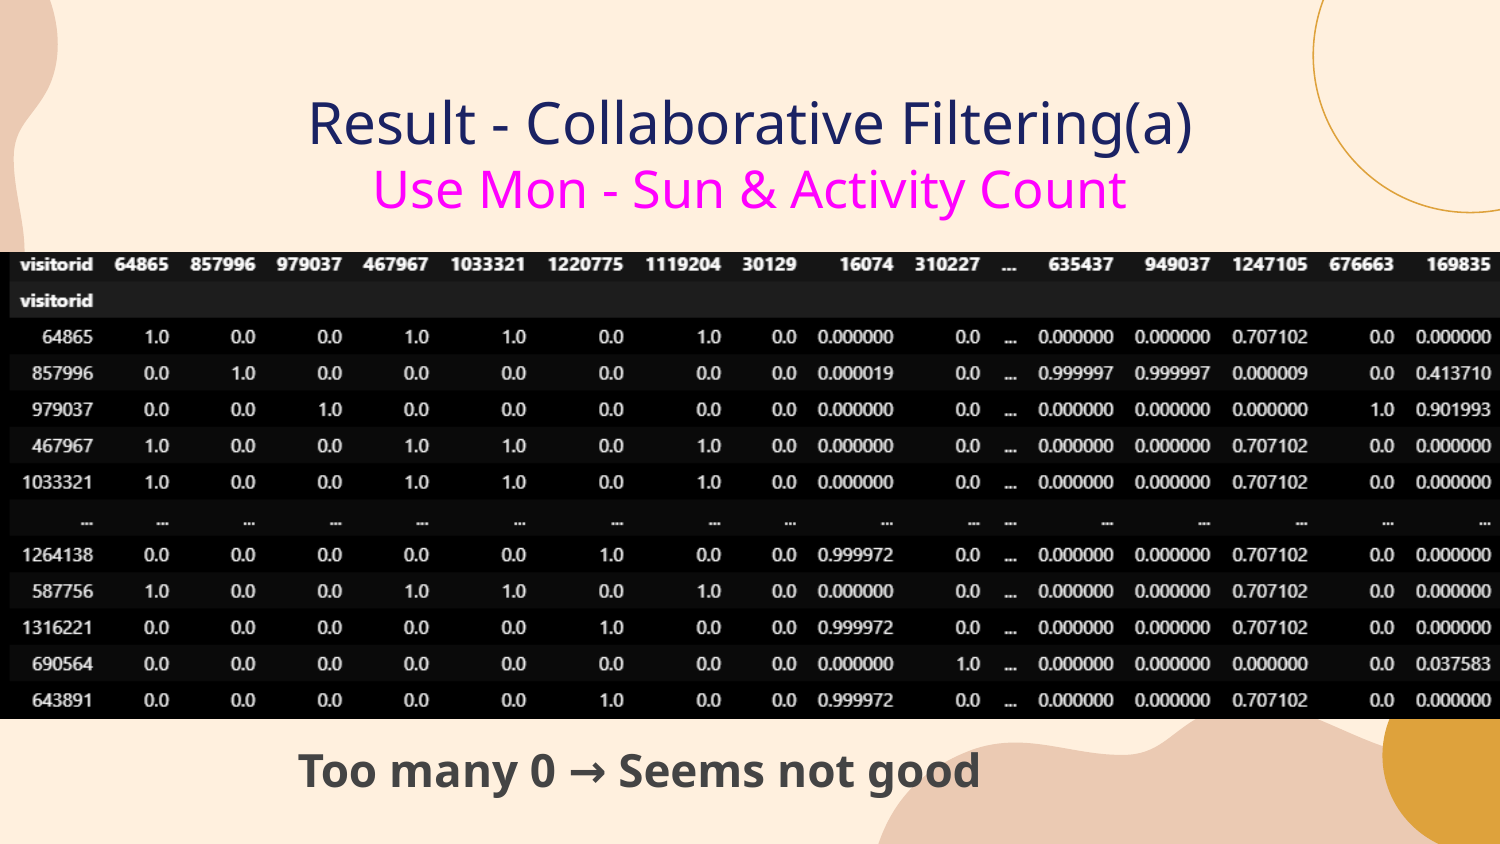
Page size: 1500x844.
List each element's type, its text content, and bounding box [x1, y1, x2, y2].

picture [0, 251, 1500, 720]
title Result - Collaborative Filtering(a) Use Mon - Sun & Activity Count [116, 71, 1383, 166]
text_box Too many 0 → Seems not good [282, 728, 1454, 832]
